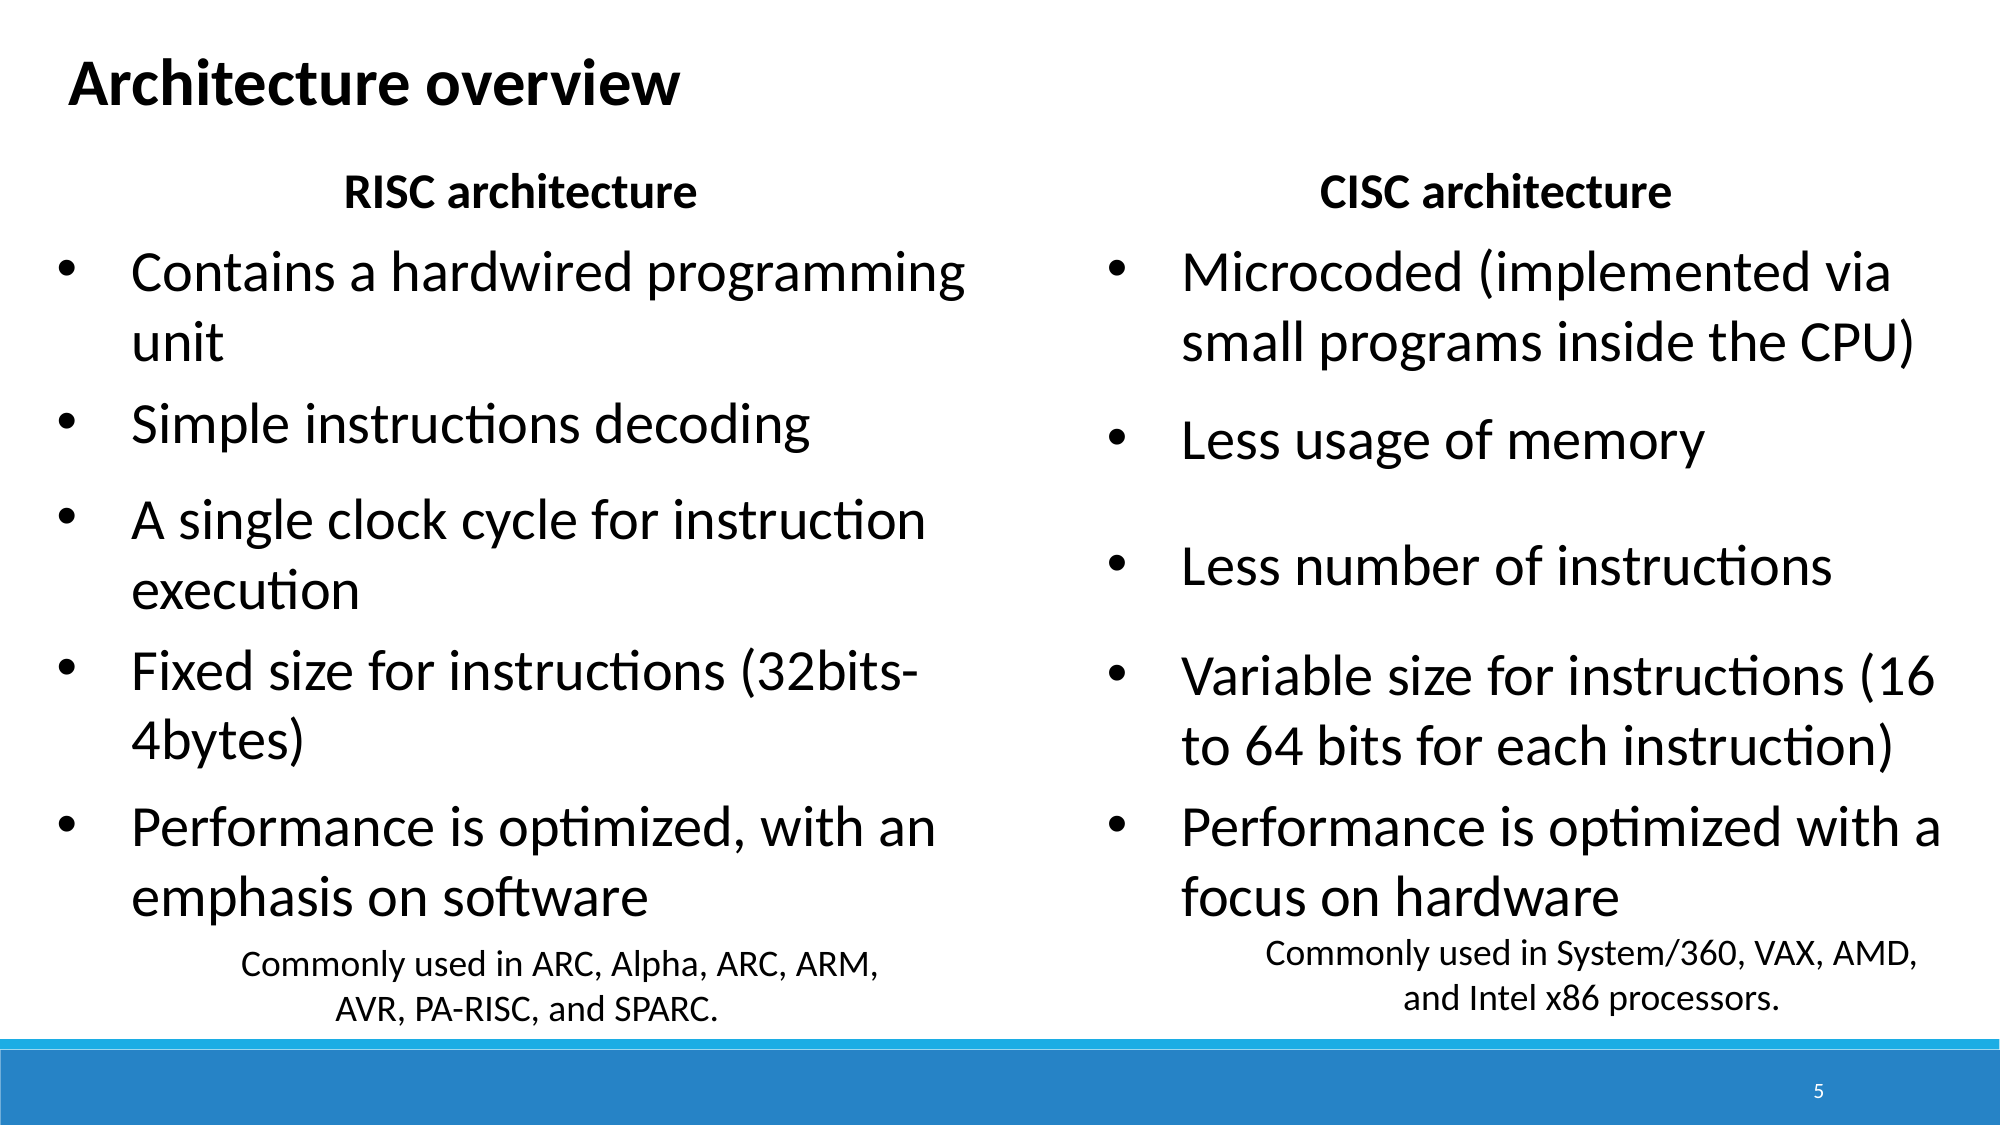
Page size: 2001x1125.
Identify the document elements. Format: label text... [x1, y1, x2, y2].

text_box Simple instructions decoding [41, 377, 1000, 463]
text_box Commonly used in ARC, Alpha, ARC, ARM, AVR, PA-RISC, and SPARC. [187, 931, 934, 1037]
text_box Fixed size for instructions (32bits-4bytes) [41, 624, 1000, 780]
text_box CISC architecture [1074, 151, 1919, 226]
text_box RISC architecture [187, 151, 854, 225]
text_box Microcoded (implemented via small programs inside the CPU) [1092, 225, 1959, 381]
text_box Performance is optimized, with an emphasis on software [41, 780, 1089, 936]
text_box Less number of instructions [1092, 519, 1919, 605]
text_box Less usage of memory [1092, 394, 1919, 479]
text_box Performance is optimized with a focus on hardware [1092, 780, 2000, 936]
slide_number 5 [1624, 1059, 1840, 1120]
text_box A single clock cycle for instruction execution [41, 473, 1000, 624]
text_box Architecture overview [41, 31, 709, 126]
text_box Contains a hardwired programming unit [41, 225, 1000, 377]
text_box Variable size for instructions (16 to 64 bits for each instruction) [1092, 629, 1959, 780]
text_box Commonly used in System/360, VAX, AMD, and Intel x86 processors. [1238, 920, 1946, 1026]
